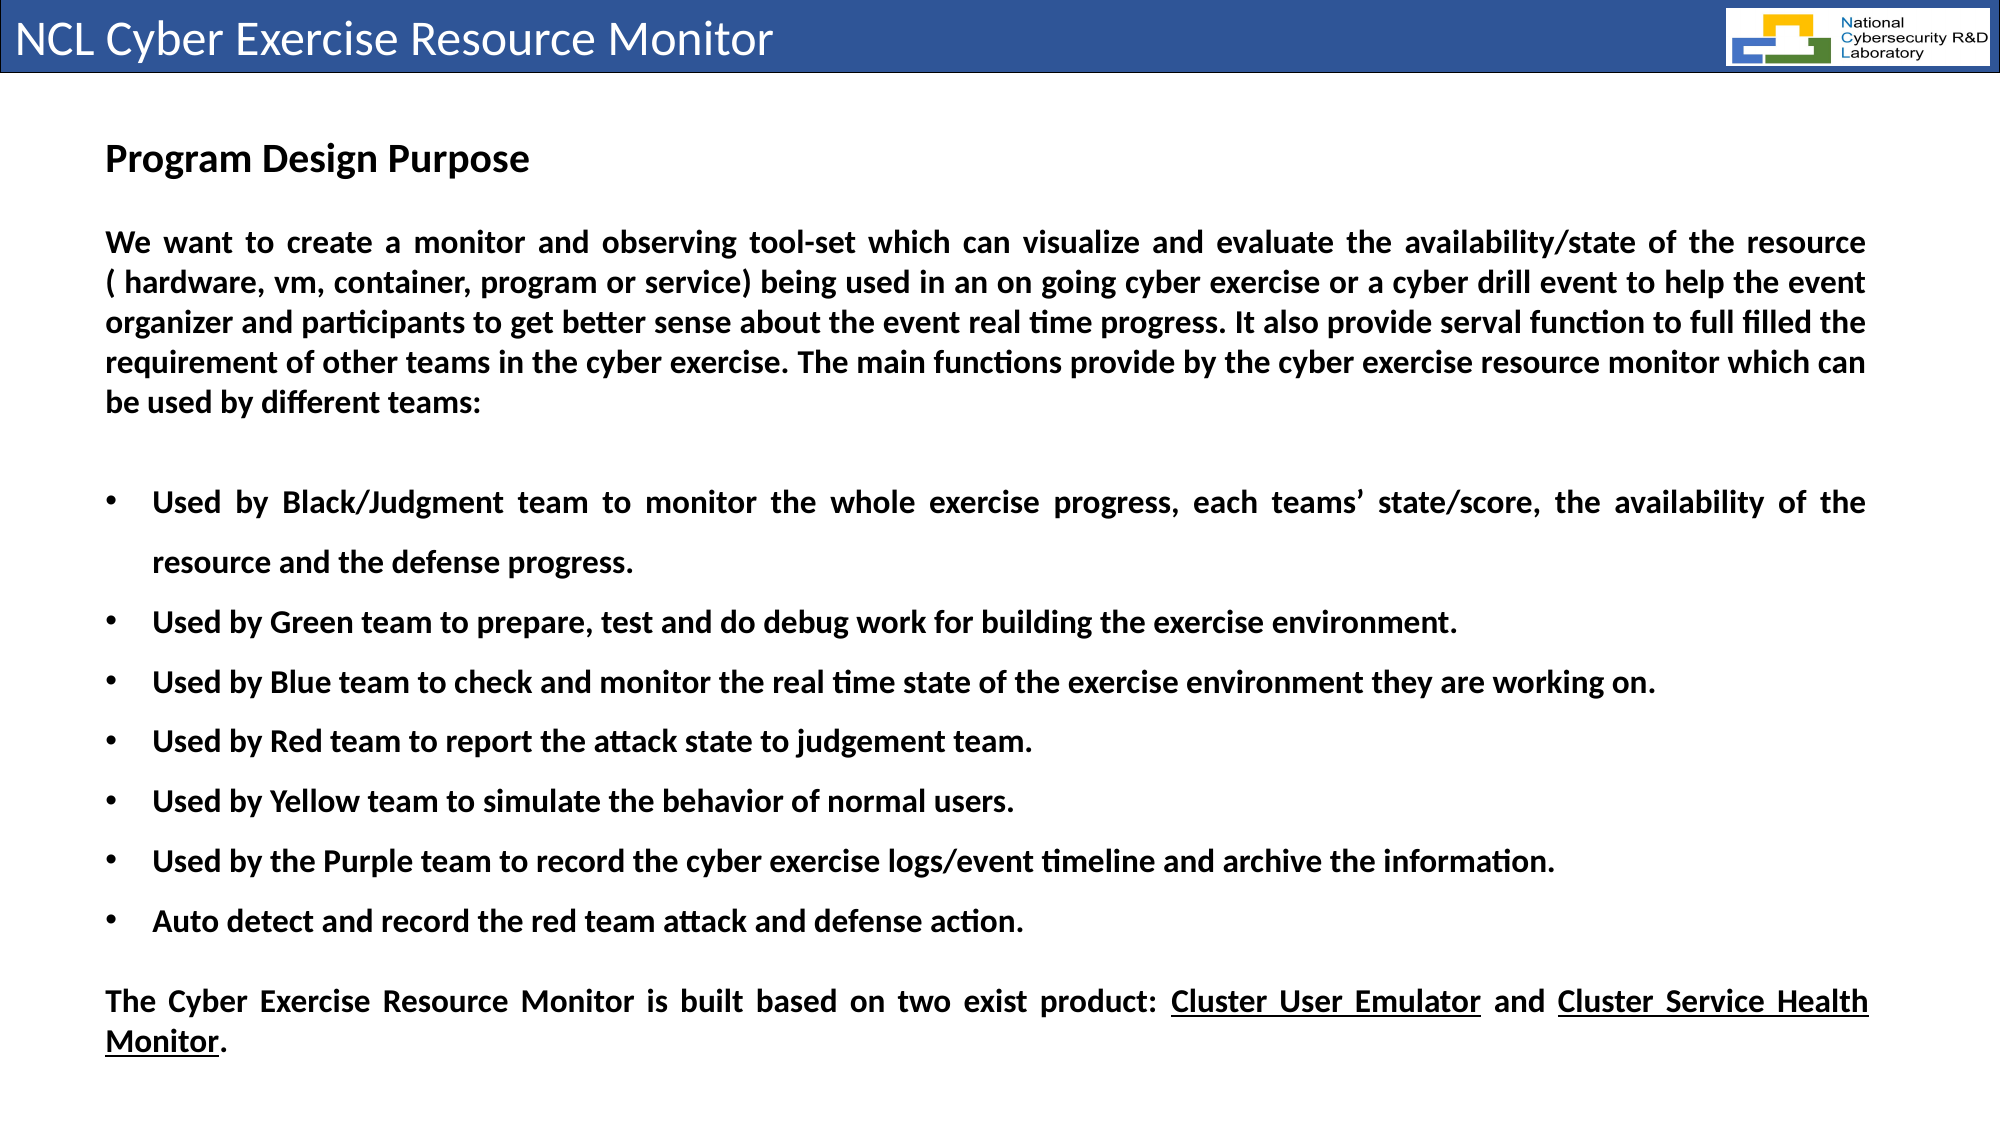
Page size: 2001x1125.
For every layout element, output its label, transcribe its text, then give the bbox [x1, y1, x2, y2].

text_box Program Design Purpose We want to create a monitor and observing tool-set which can visualize and evaluate the availability/state of the resource ( hardware, vm, container, program or service) being used in an on going cyber exercise or a cyber drill event to help the event organizer and participants to get better sense about the event real time progress. It also provide serval function to full filled the requirement of other teams in the cyber exercise. The main functions provide by the cyber exercise resource monitor which can be used by different teams: Used by Black/Judgment team to monitor the whole exercise progress, each teams’ state/score, the availability of the resource and the defense progress. Used by Green team to prepare, test and do debug work for building the exercise environment. Used by Blue team to check and monitor the real time state of the exercise environment they are working on. Used by Red team to report the attack state to judgement team. Used by Yellow team to simulate the behavior of normal users. Used by the Purple team to record the cyber exercise logs/event timeline and archive the information. Auto detect and record the red team attack and defense action. The Cyber Exercise Resource Monitor is built based on two exist product: Cluster User Emulator and Cluster Service Health Monitor. [90, 123, 1884, 1107]
picture [1726, 8, 1990, 66]
text_box NCL Cyber Exercise Resource Monitor [0, 0, 2000, 73]
